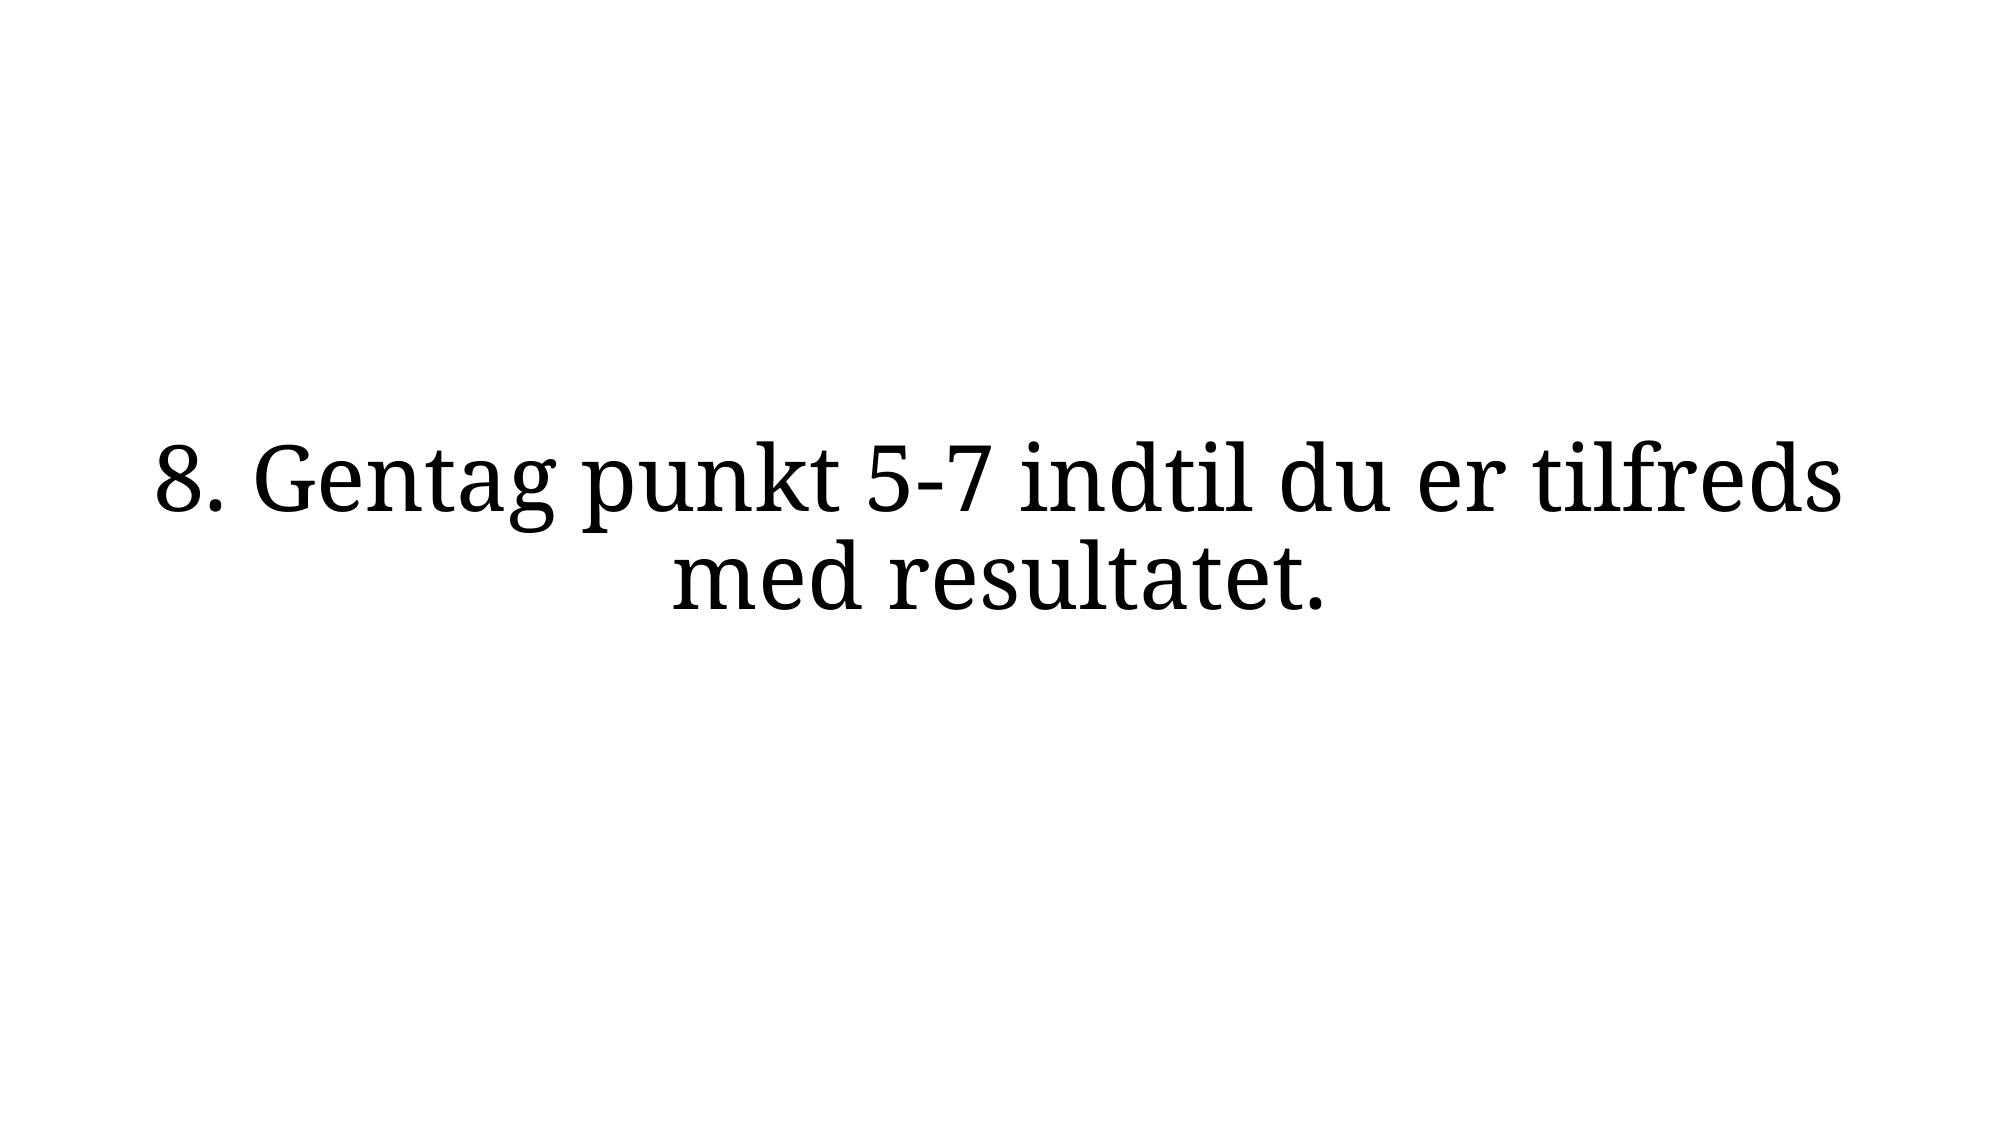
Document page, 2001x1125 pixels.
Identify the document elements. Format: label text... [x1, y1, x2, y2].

list 8. Gentag punkt 5-7 indtil du er tilfreds med resultatet. [137, 424, 1863, 701]
